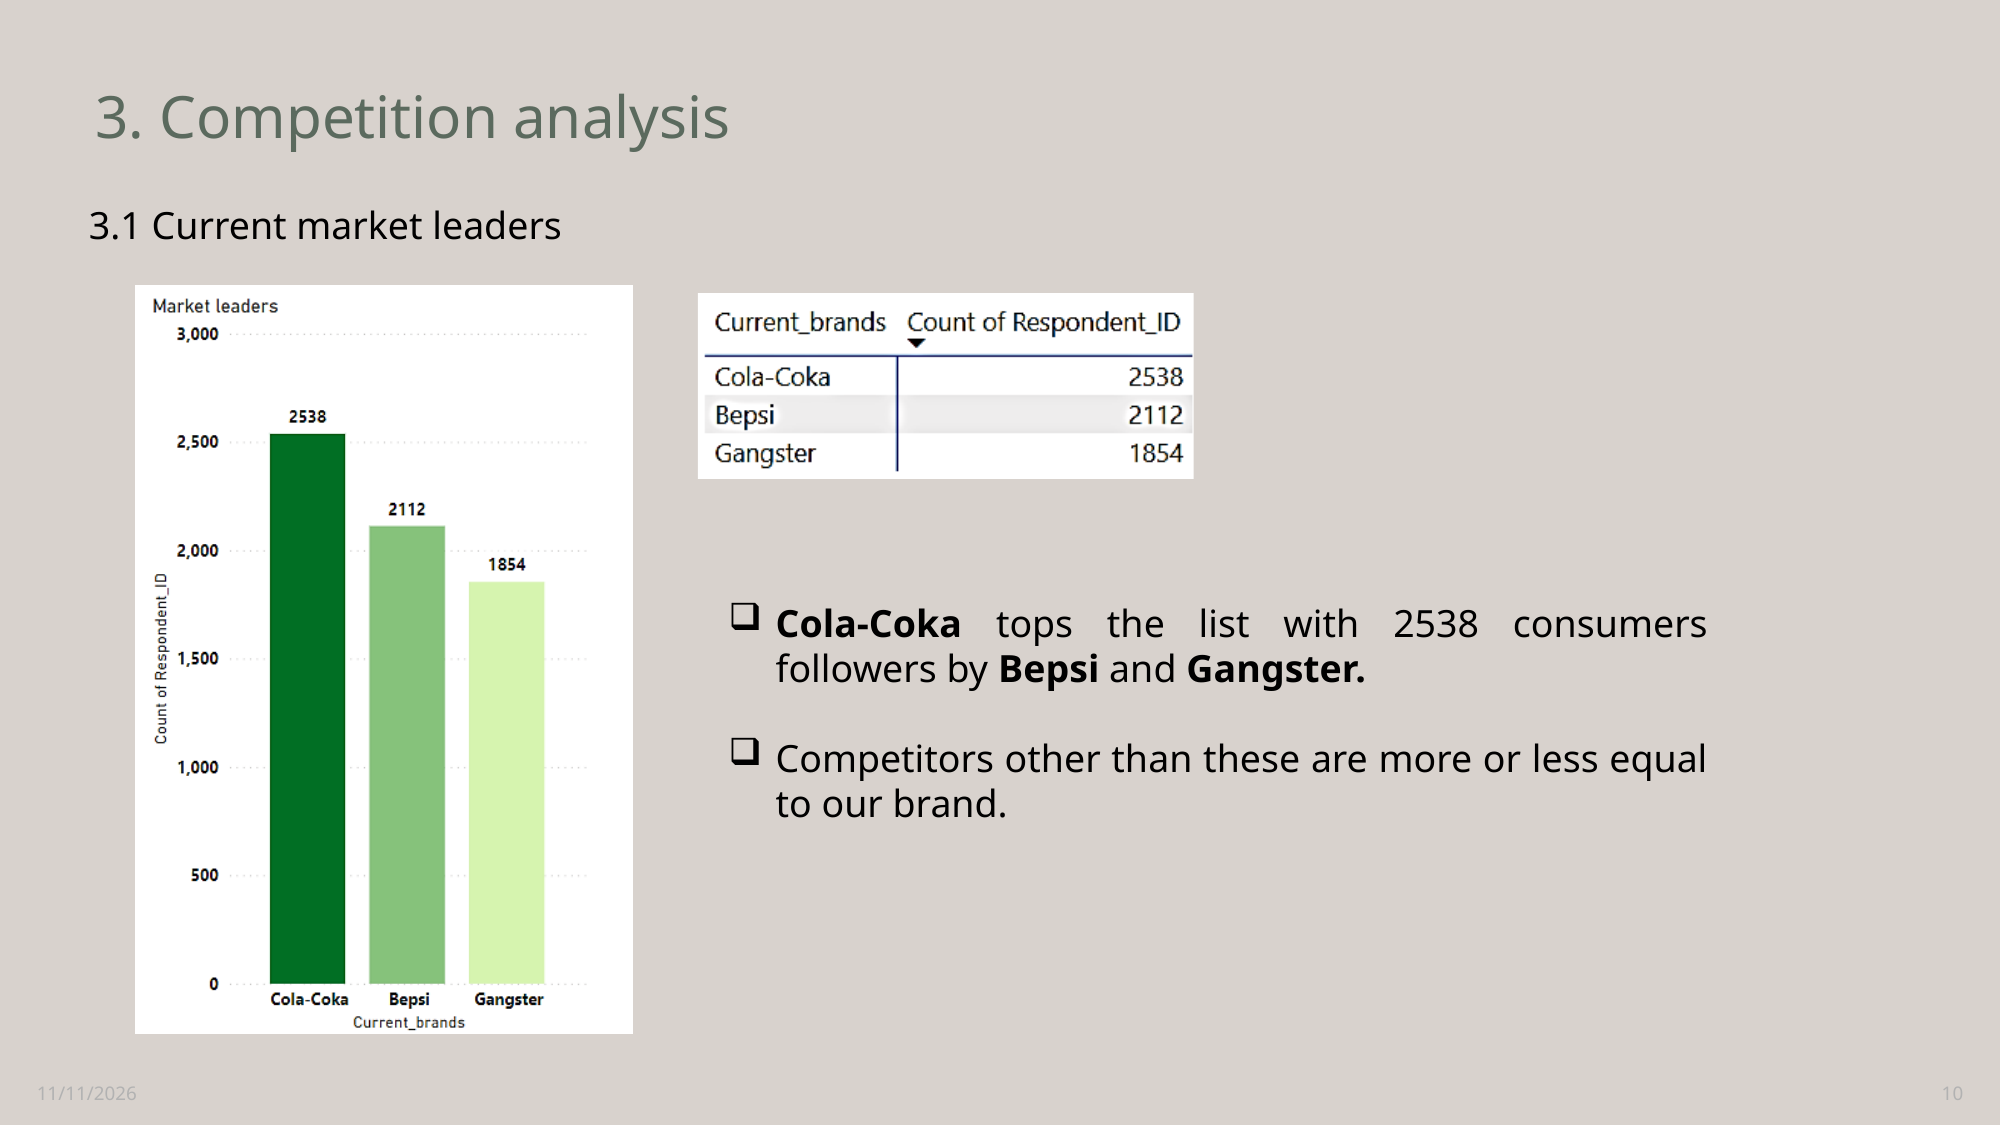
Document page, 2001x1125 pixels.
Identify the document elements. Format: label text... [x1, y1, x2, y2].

title 3. Competition analysis [21, 44, 805, 195]
text_box 3.1 Current market leaders [74, 194, 1075, 255]
picture [697, 293, 1194, 479]
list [135, 285, 633, 1034]
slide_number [21, 1064, 472, 1124]
text_box Cola-Coka tops the list with 2538 consumers followers by Bepsi and Gangster. Competitors other than these are more or less equal to our brand. [713, 592, 1724, 832]
slide_number 10 [1528, 1064, 1979, 1124]
